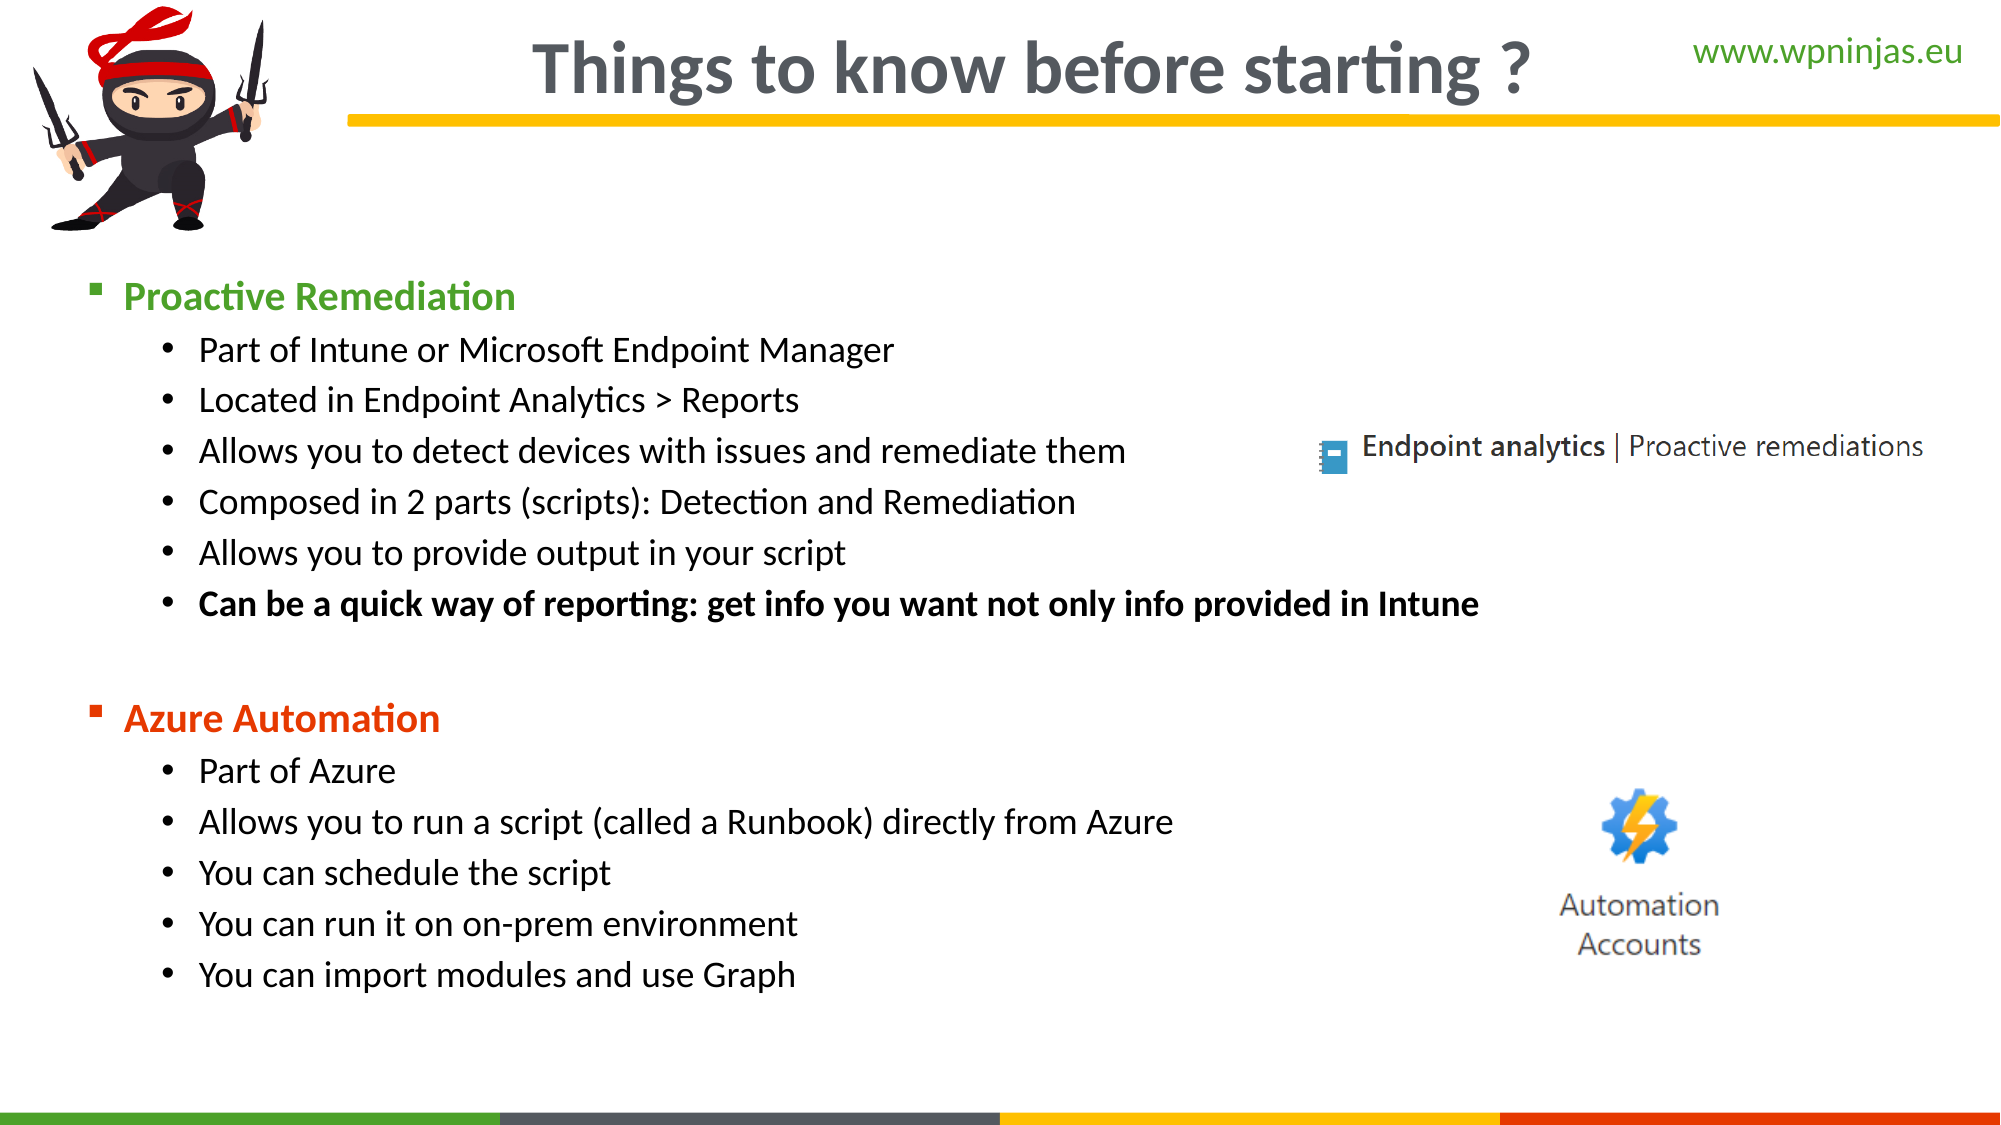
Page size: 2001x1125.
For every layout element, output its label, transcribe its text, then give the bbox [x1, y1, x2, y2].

picture [28, 0, 269, 236]
picture [1544, 773, 1742, 974]
picture [1319, 426, 1929, 481]
list Things to know before starting ? [383, 21, 1684, 114]
list Proactive Remediation Part of Intune or Microsoft Endpoint Manager Located in Endpoint Analytics > Reports Allows you to detect devices with issues and remediate them Composed in 2 parts (scripts): Detection and Remediation Allows you to provide output in your script Can be a quick way of reporting: get info you want not only info provided in Intune Azure Automation Part of Azure Allows you to run a script (called a Runbook) directly from Azure You can schedule the script You can run it on on-prem environment You can import modules and use Graph [71, 266, 1922, 1046]
